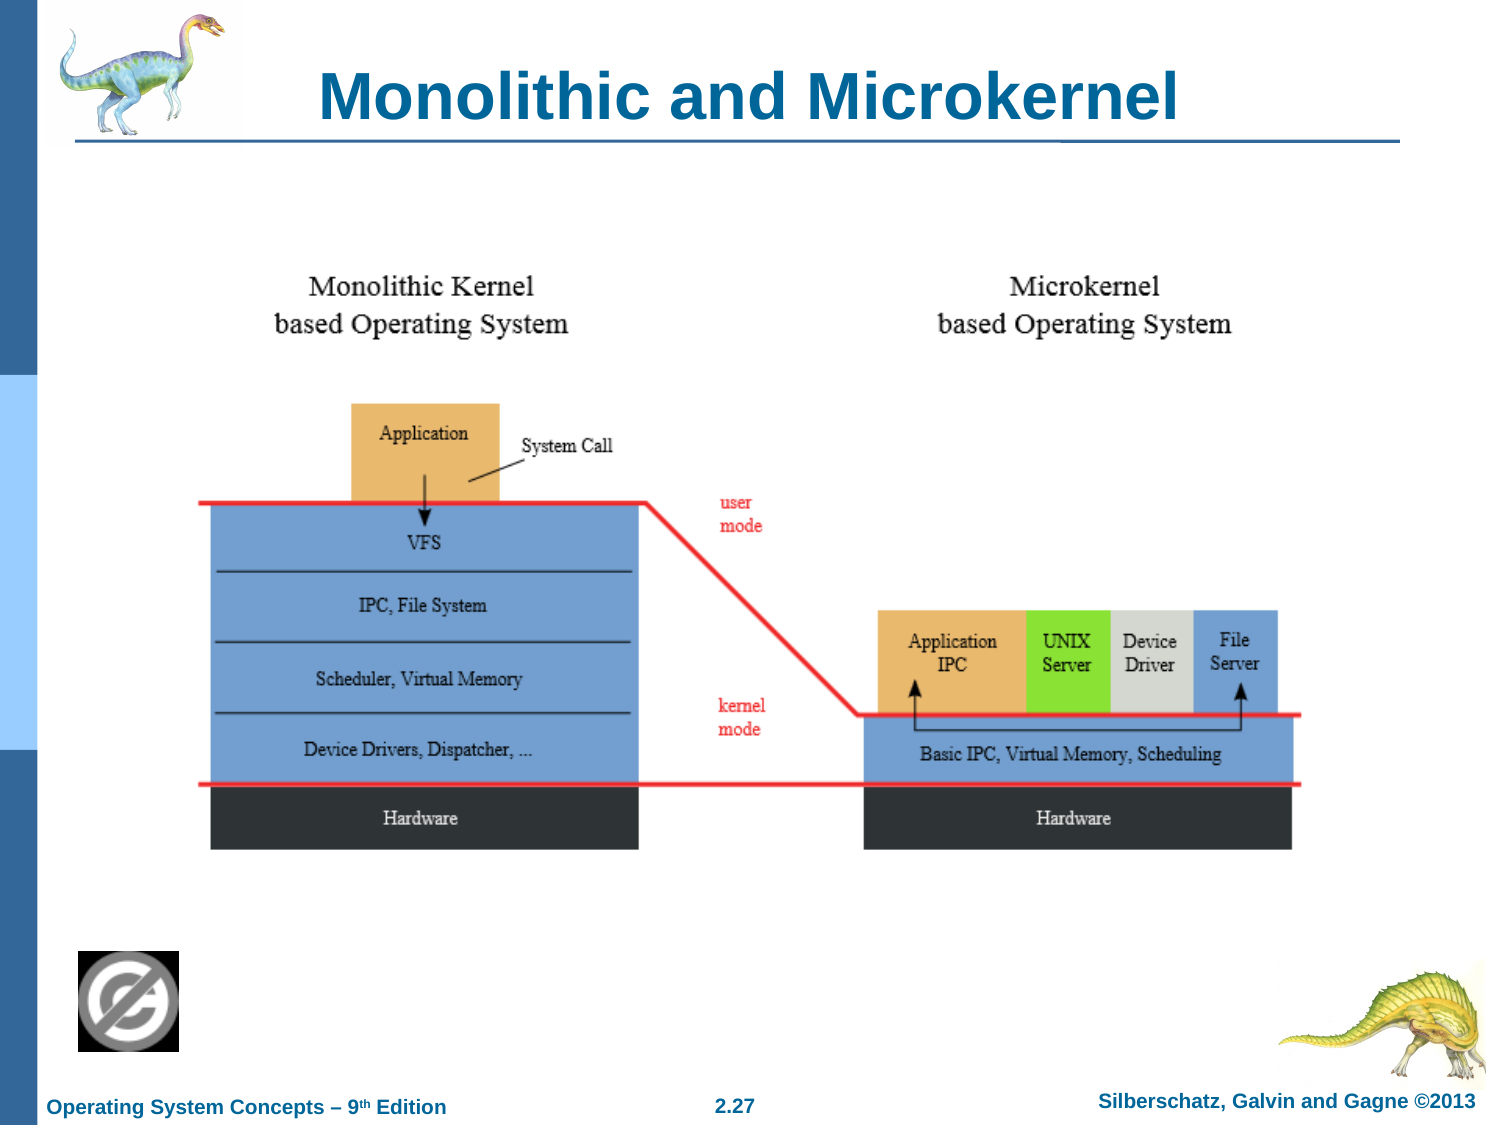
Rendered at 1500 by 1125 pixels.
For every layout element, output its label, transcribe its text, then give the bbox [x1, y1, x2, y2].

picture [163, 249, 1337, 876]
picture [78, 951, 179, 1052]
picture [46, 0, 243, 149]
picture [1275, 959, 1486, 1090]
title Monolithic and Microkernel [75, 45, 1425, 141]
